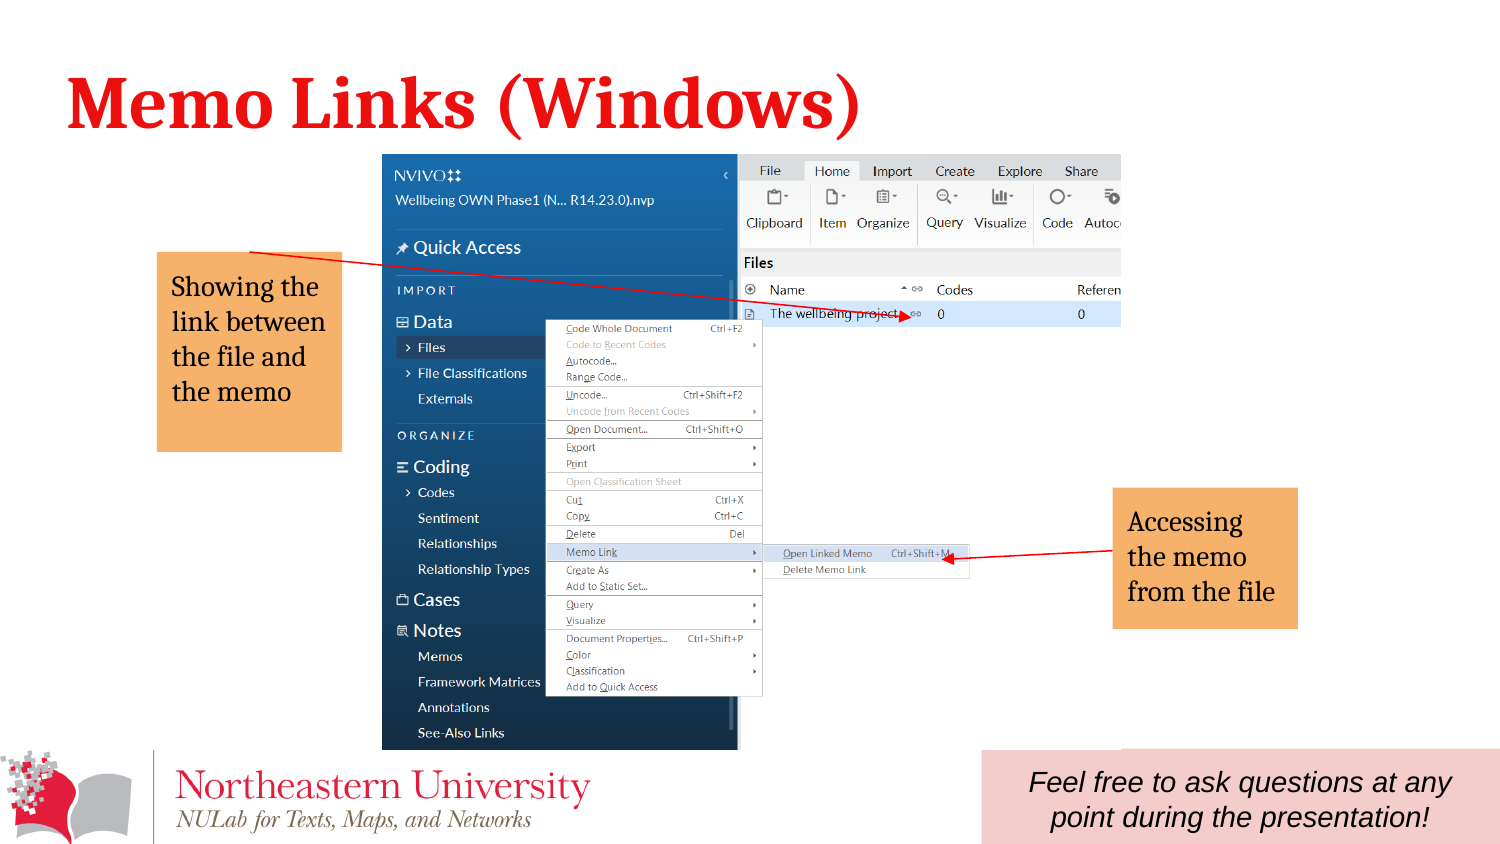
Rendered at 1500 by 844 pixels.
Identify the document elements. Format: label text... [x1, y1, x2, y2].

text_box Accessing the memo from the file [1126, 487, 1298, 630]
text_box Showing the link between the file and the memo [156, 251, 343, 452]
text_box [249, 251, 912, 318]
title Memo Links (Windows) [51, 38, 1449, 133]
picture [0, 154, 1121, 844]
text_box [941, 550, 1113, 560]
